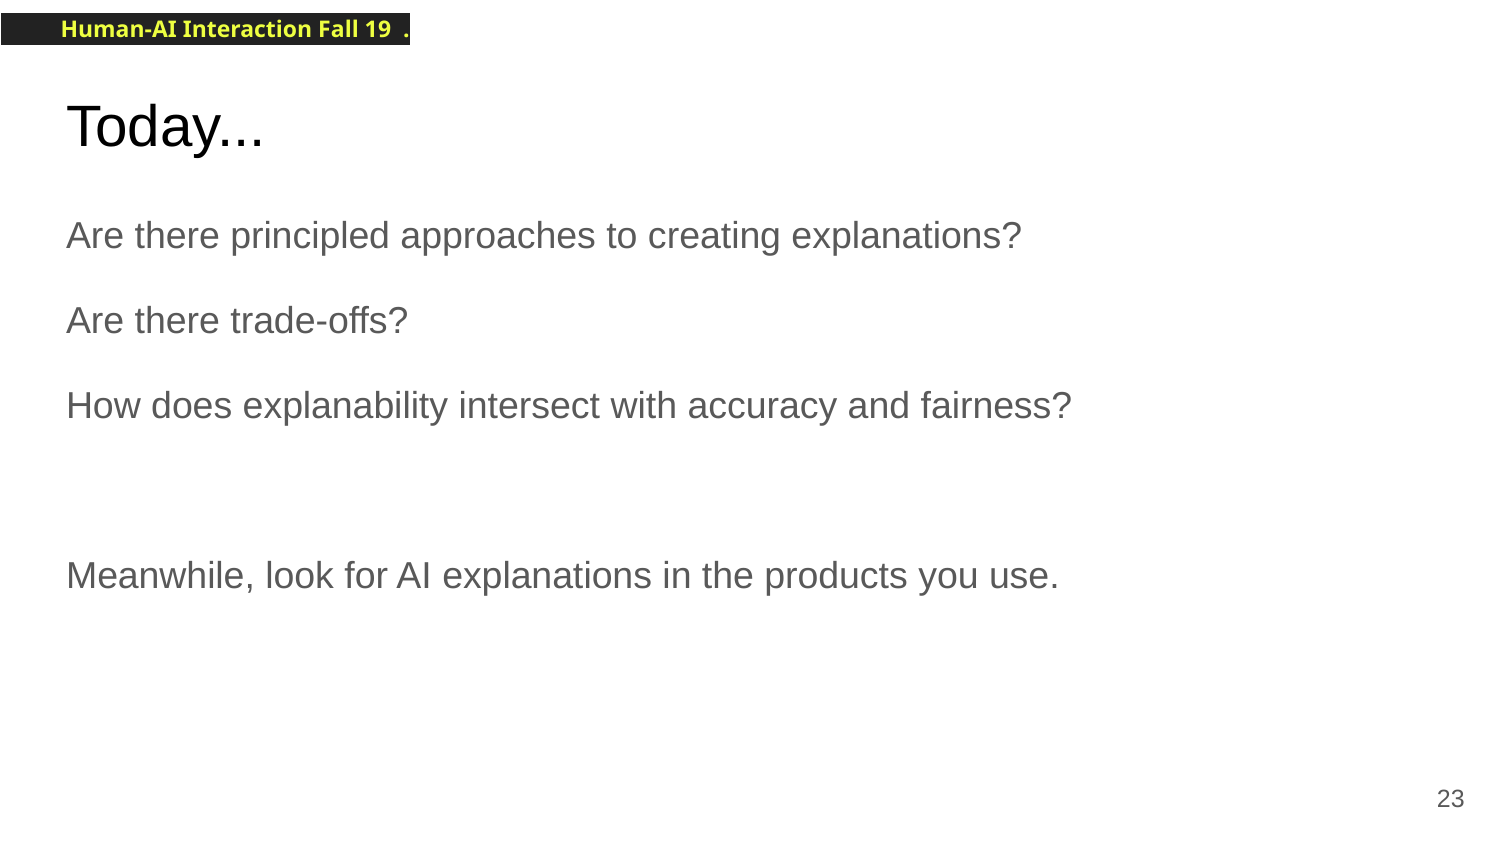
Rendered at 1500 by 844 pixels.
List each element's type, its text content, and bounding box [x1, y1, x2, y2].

slide_number ‹#› [1389, 764, 1480, 830]
title Today... [51, 72, 1449, 167]
list Are there principled approaches to creating explanations? Are there trade-offs? How does explanability intersect with accuracy and fairness? Meanwhile, look for AI explanations in the products you use. [51, 189, 1449, 750]
